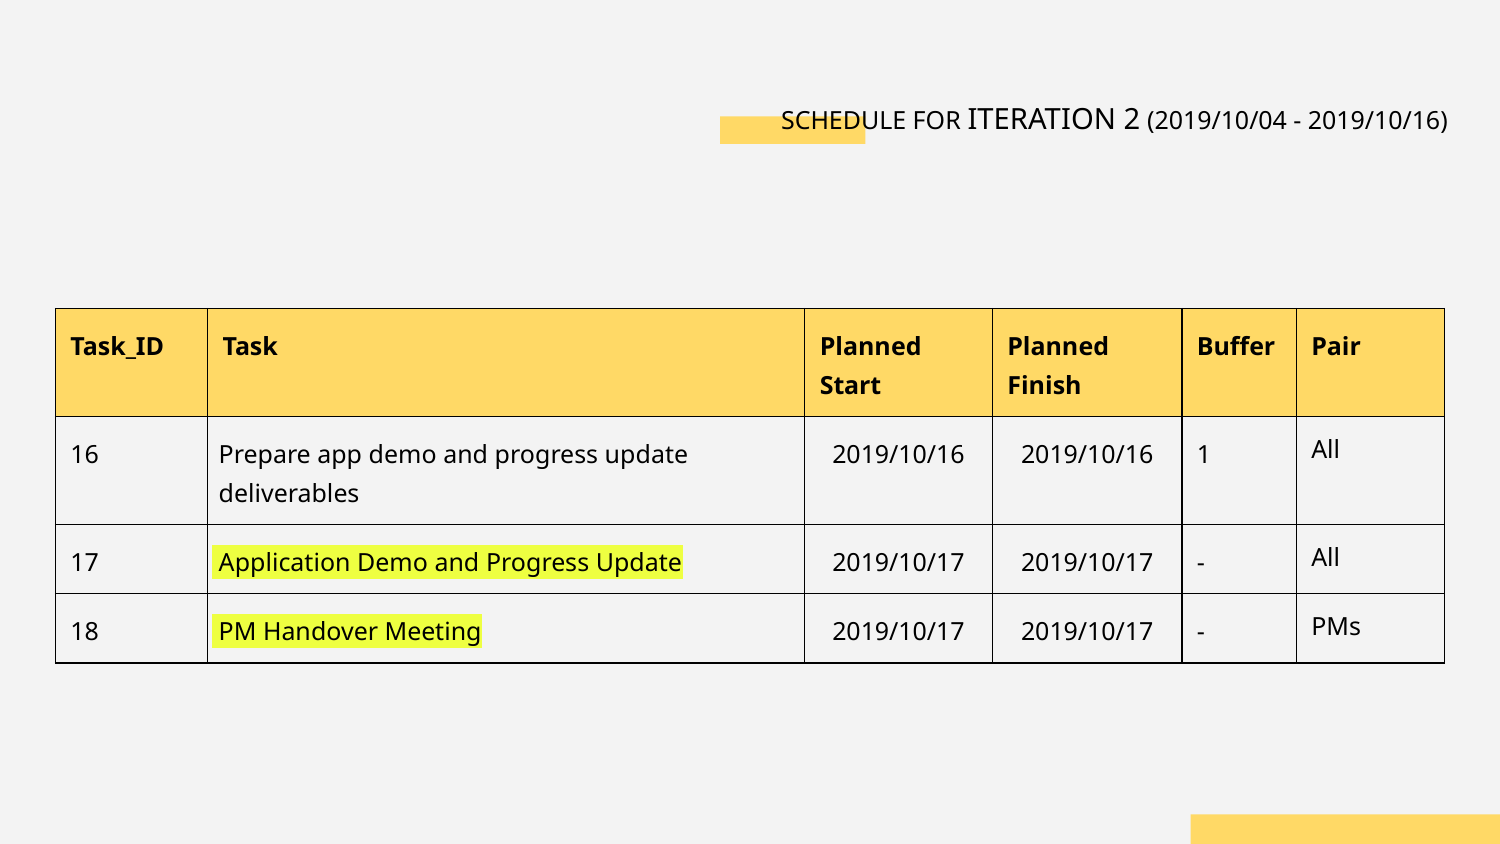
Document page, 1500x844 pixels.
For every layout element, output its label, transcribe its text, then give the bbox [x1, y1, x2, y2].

table_header Planned Start [805, 309, 992, 416]
table_cell 17 [56, 525, 207, 593]
table_cell - [1183, 525, 1296, 593]
table_header Task [208, 309, 804, 416]
table_cell Prepare app demo and progress update deliverables [208, 417, 804, 524]
table_header Pair [1297, 309, 1444, 416]
table_header Planned Finish [993, 309, 1181, 416]
table_cell 2019/10/17 [993, 594, 1181, 662]
table_cell 16 [56, 417, 207, 524]
table_header Buffer [1183, 309, 1296, 416]
table_cell All [1297, 525, 1444, 593]
table_header Task_ID [56, 309, 207, 416]
table_cell - [1183, 594, 1296, 662]
table_cell 2019/10/16 [993, 417, 1181, 524]
table_cell 2019/10/16 [805, 417, 992, 524]
title SCHEDULE FOR ITERATION 2 (2019/10/04 - 2019/10/16) [432, 94, 1463, 151]
table_cell Application Demo and Progress Update [208, 525, 804, 593]
text_box [1190, 814, 1500, 844]
table_cell 1 [1183, 417, 1296, 524]
table_cell 2019/10/17 [805, 525, 992, 593]
table_cell 2019/10/17 [805, 594, 992, 662]
table_cell 2019/10/17 [993, 525, 1181, 593]
table_cell All [1297, 417, 1444, 524]
table_cell PMs [1297, 594, 1444, 662]
table_cell PM Handover Meeting [208, 594, 804, 662]
table_cell 18 [56, 594, 207, 662]
